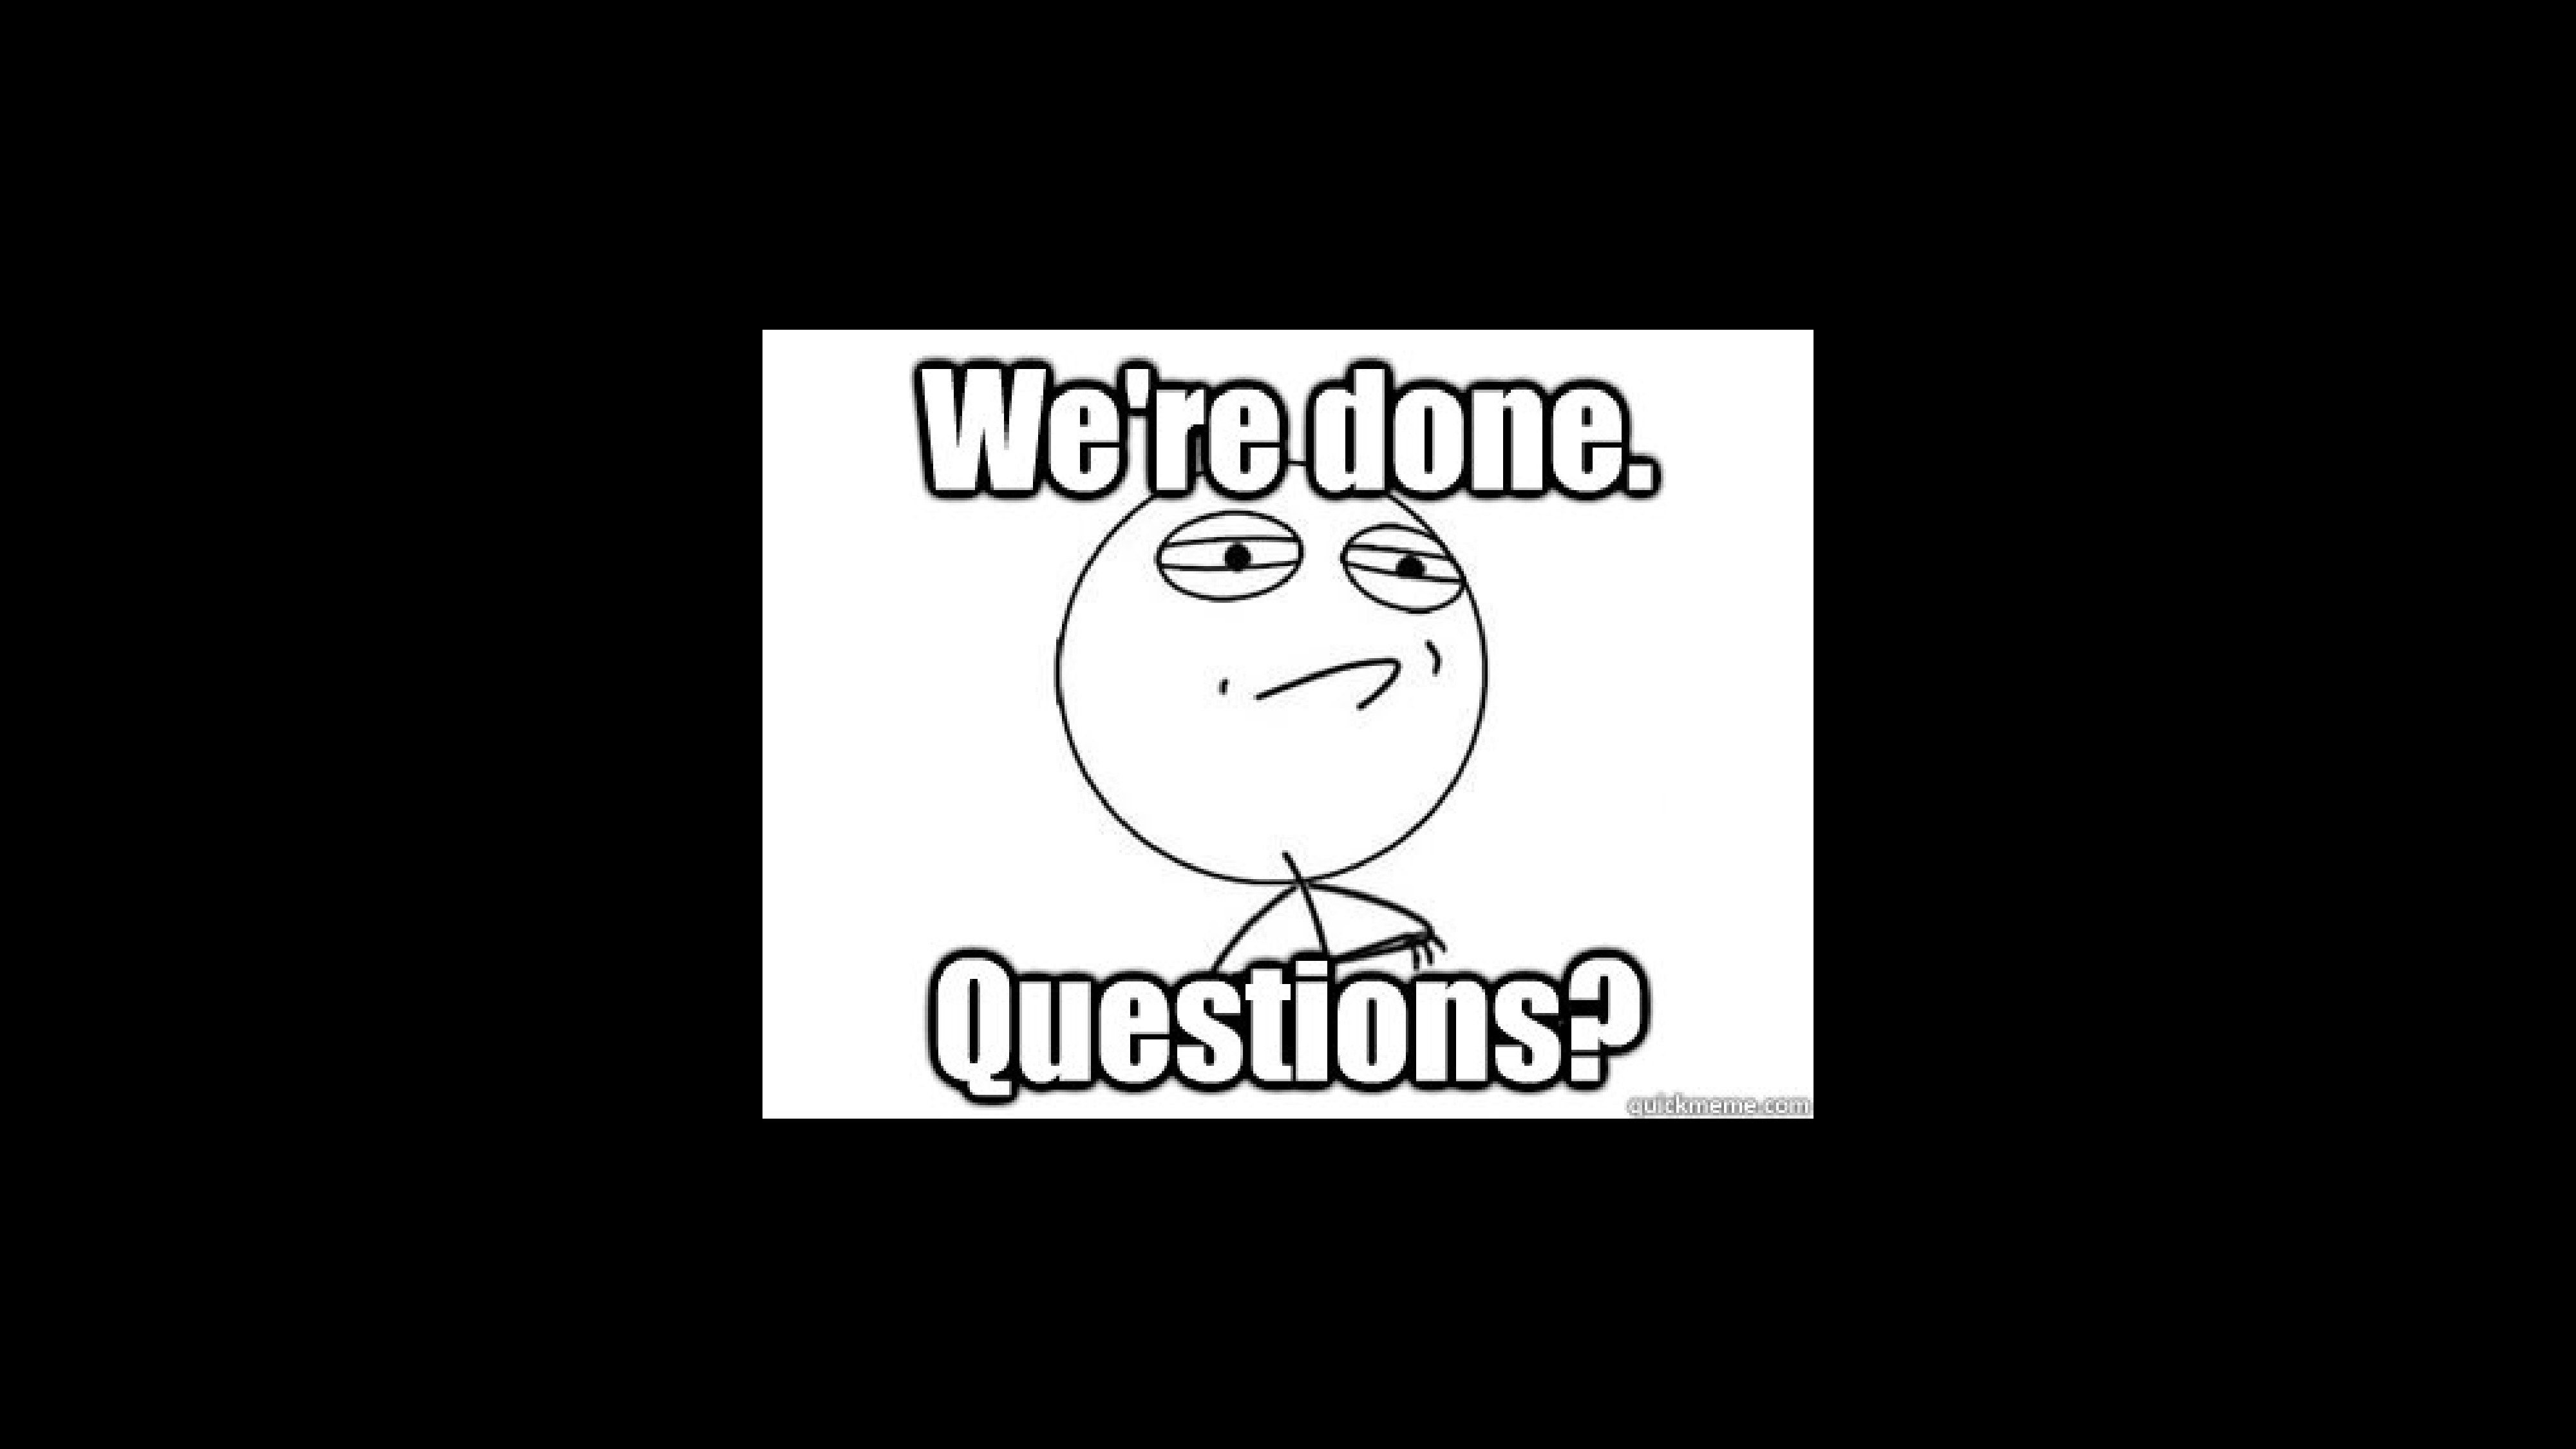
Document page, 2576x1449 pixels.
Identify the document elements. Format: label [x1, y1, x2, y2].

picture [762, 330, 1814, 1119]
